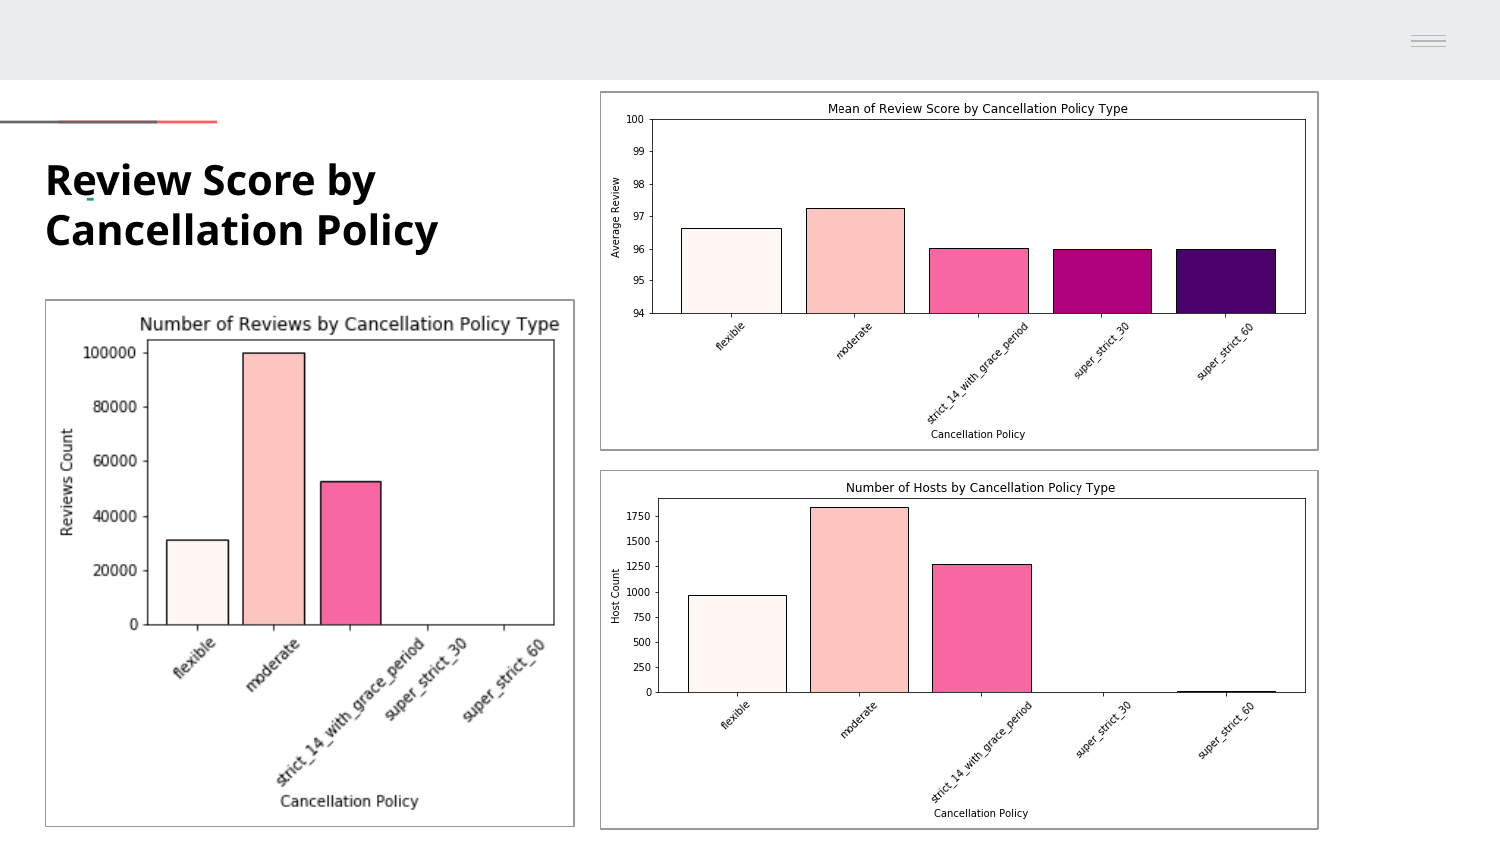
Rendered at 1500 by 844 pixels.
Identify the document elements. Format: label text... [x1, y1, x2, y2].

picture [600, 92, 1318, 450]
picture [45, 300, 574, 827]
title Review Score by Cancellation Policy [29, 138, 492, 301]
picture [600, 471, 1318, 829]
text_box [45, 117, 169, 126]
